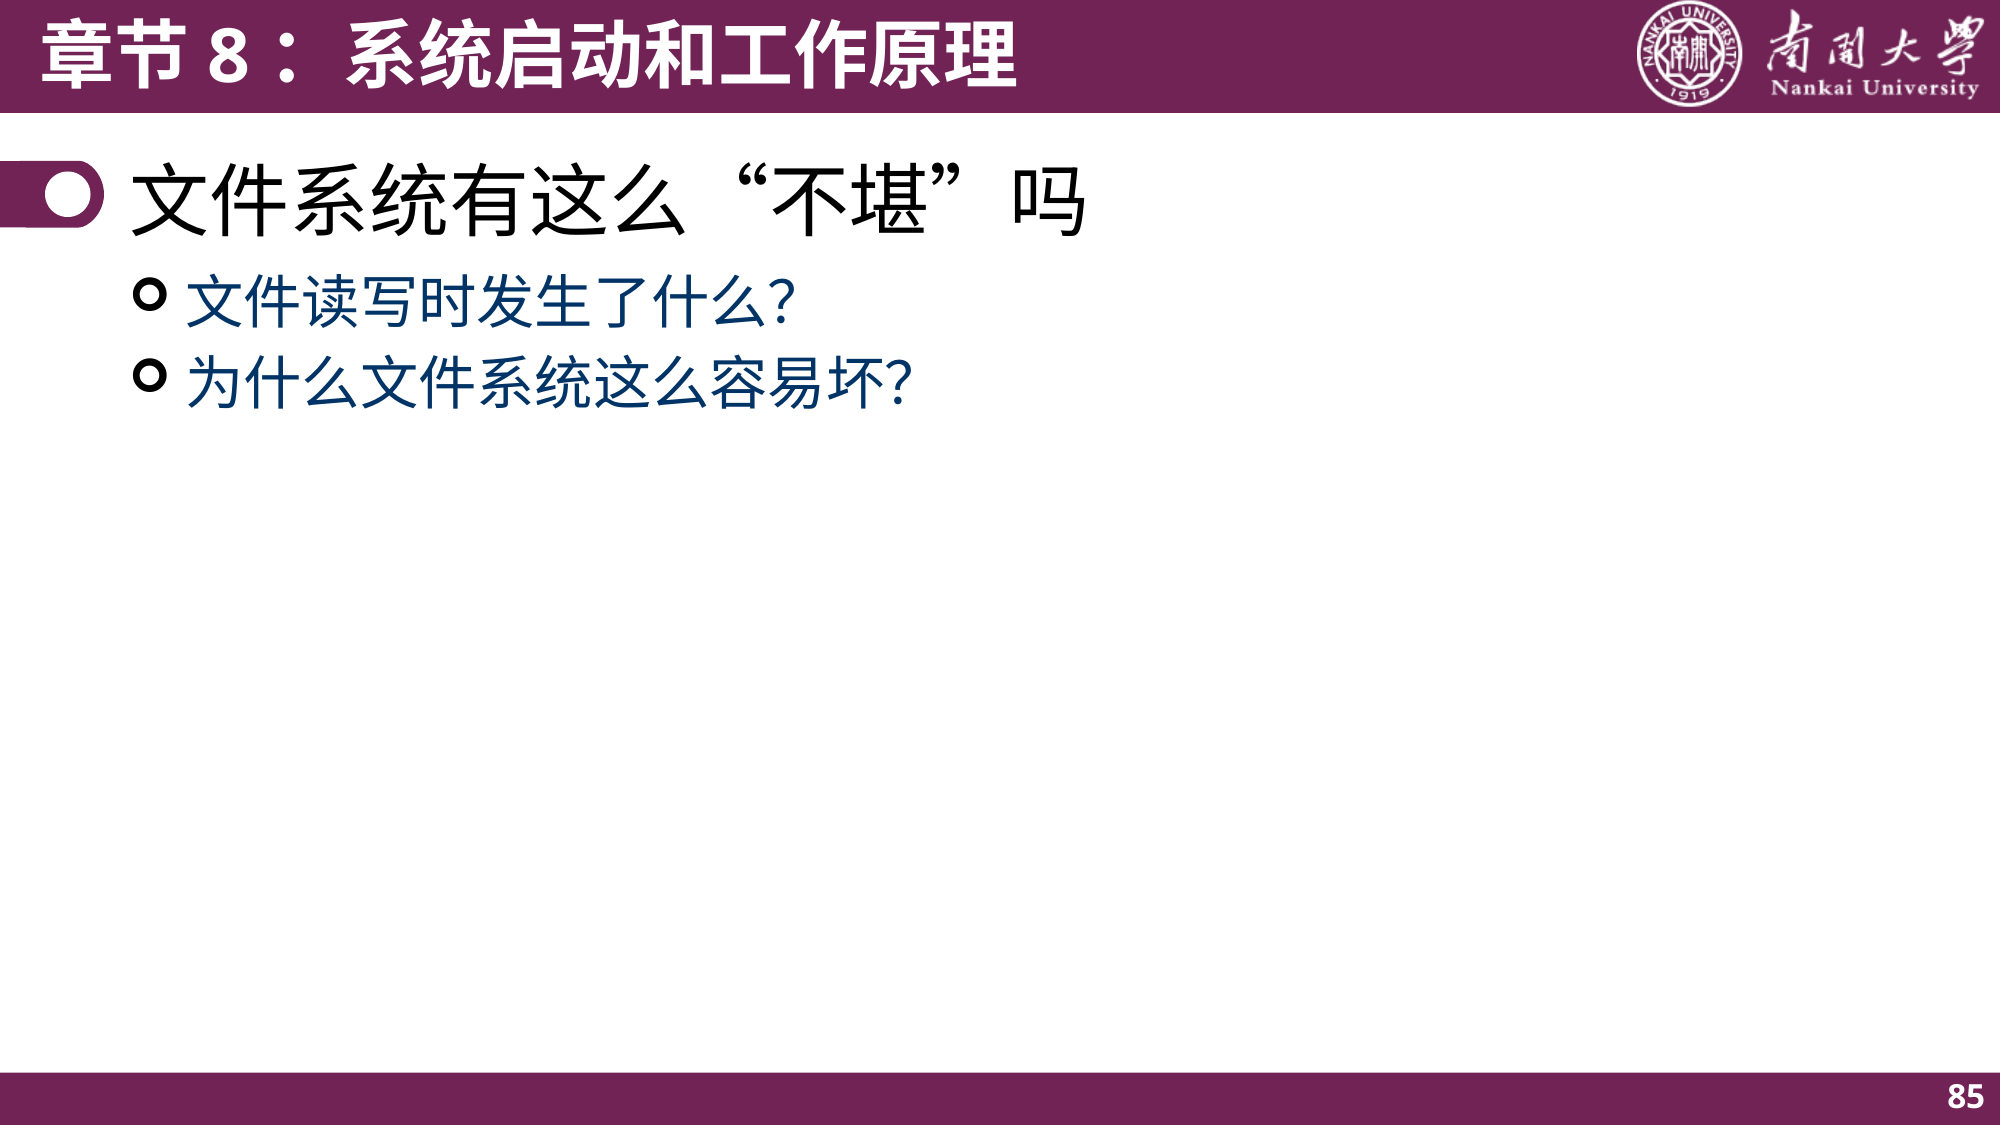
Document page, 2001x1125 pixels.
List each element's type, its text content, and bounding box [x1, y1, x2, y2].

slide_number 85 [1550, 1070, 2000, 1125]
list 文件读写时发生了什么？ 为什么文件系统这么容易坏？ [114, 257, 1886, 972]
picture [1637, 0, 2001, 110]
title 文件系统有这么“不堪”吗 [114, 143, 1886, 255]
